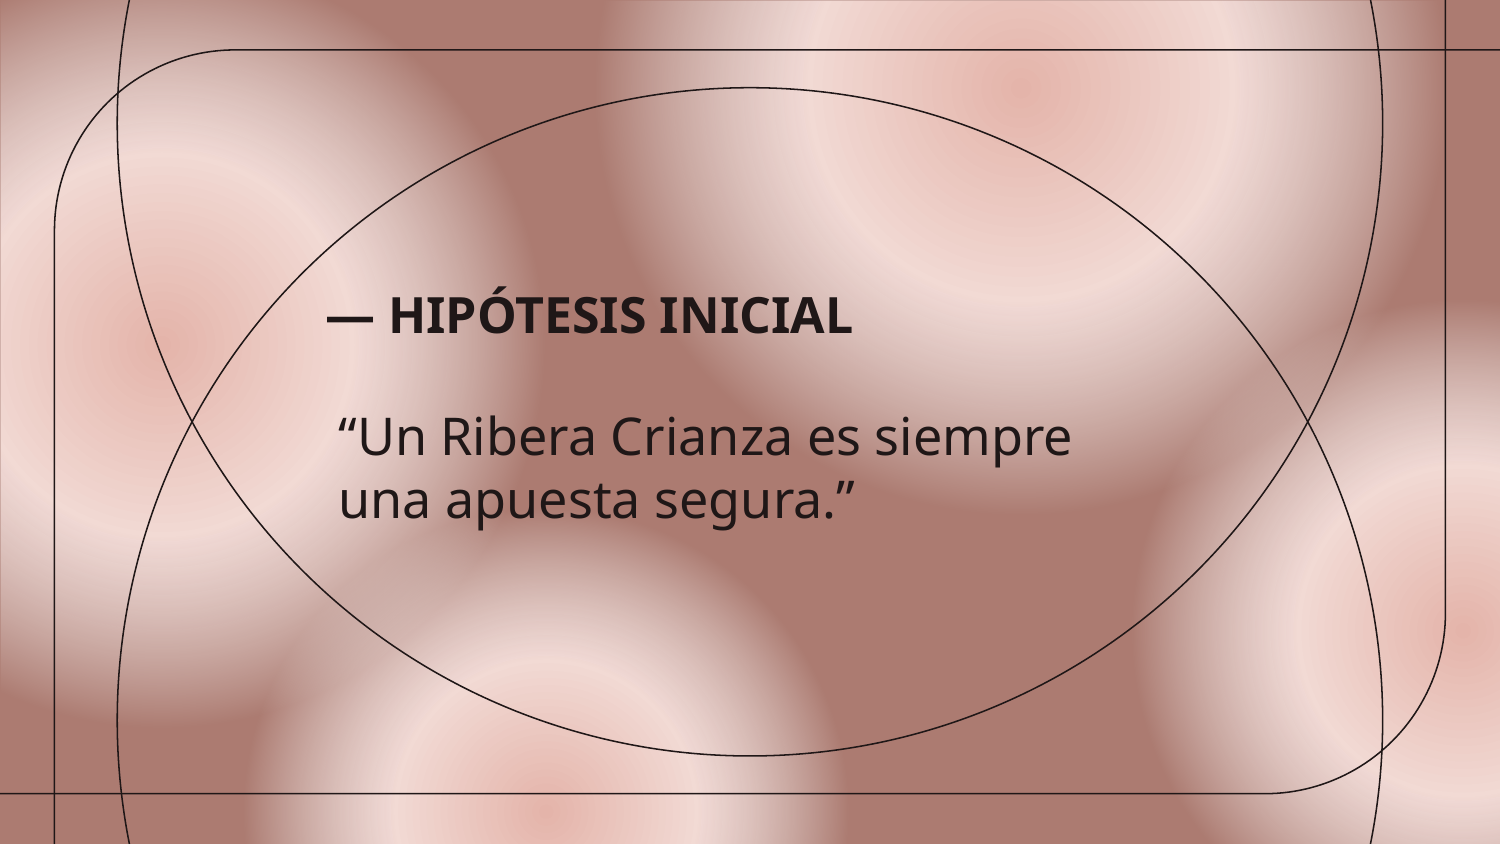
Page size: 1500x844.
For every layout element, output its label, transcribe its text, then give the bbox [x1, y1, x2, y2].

subtitle “Un Ribera Crianza es siempre una apuesta segura.” [323, 334, 1177, 544]
title — HIPÓTESIS INICIAL [310, 268, 1164, 356]
